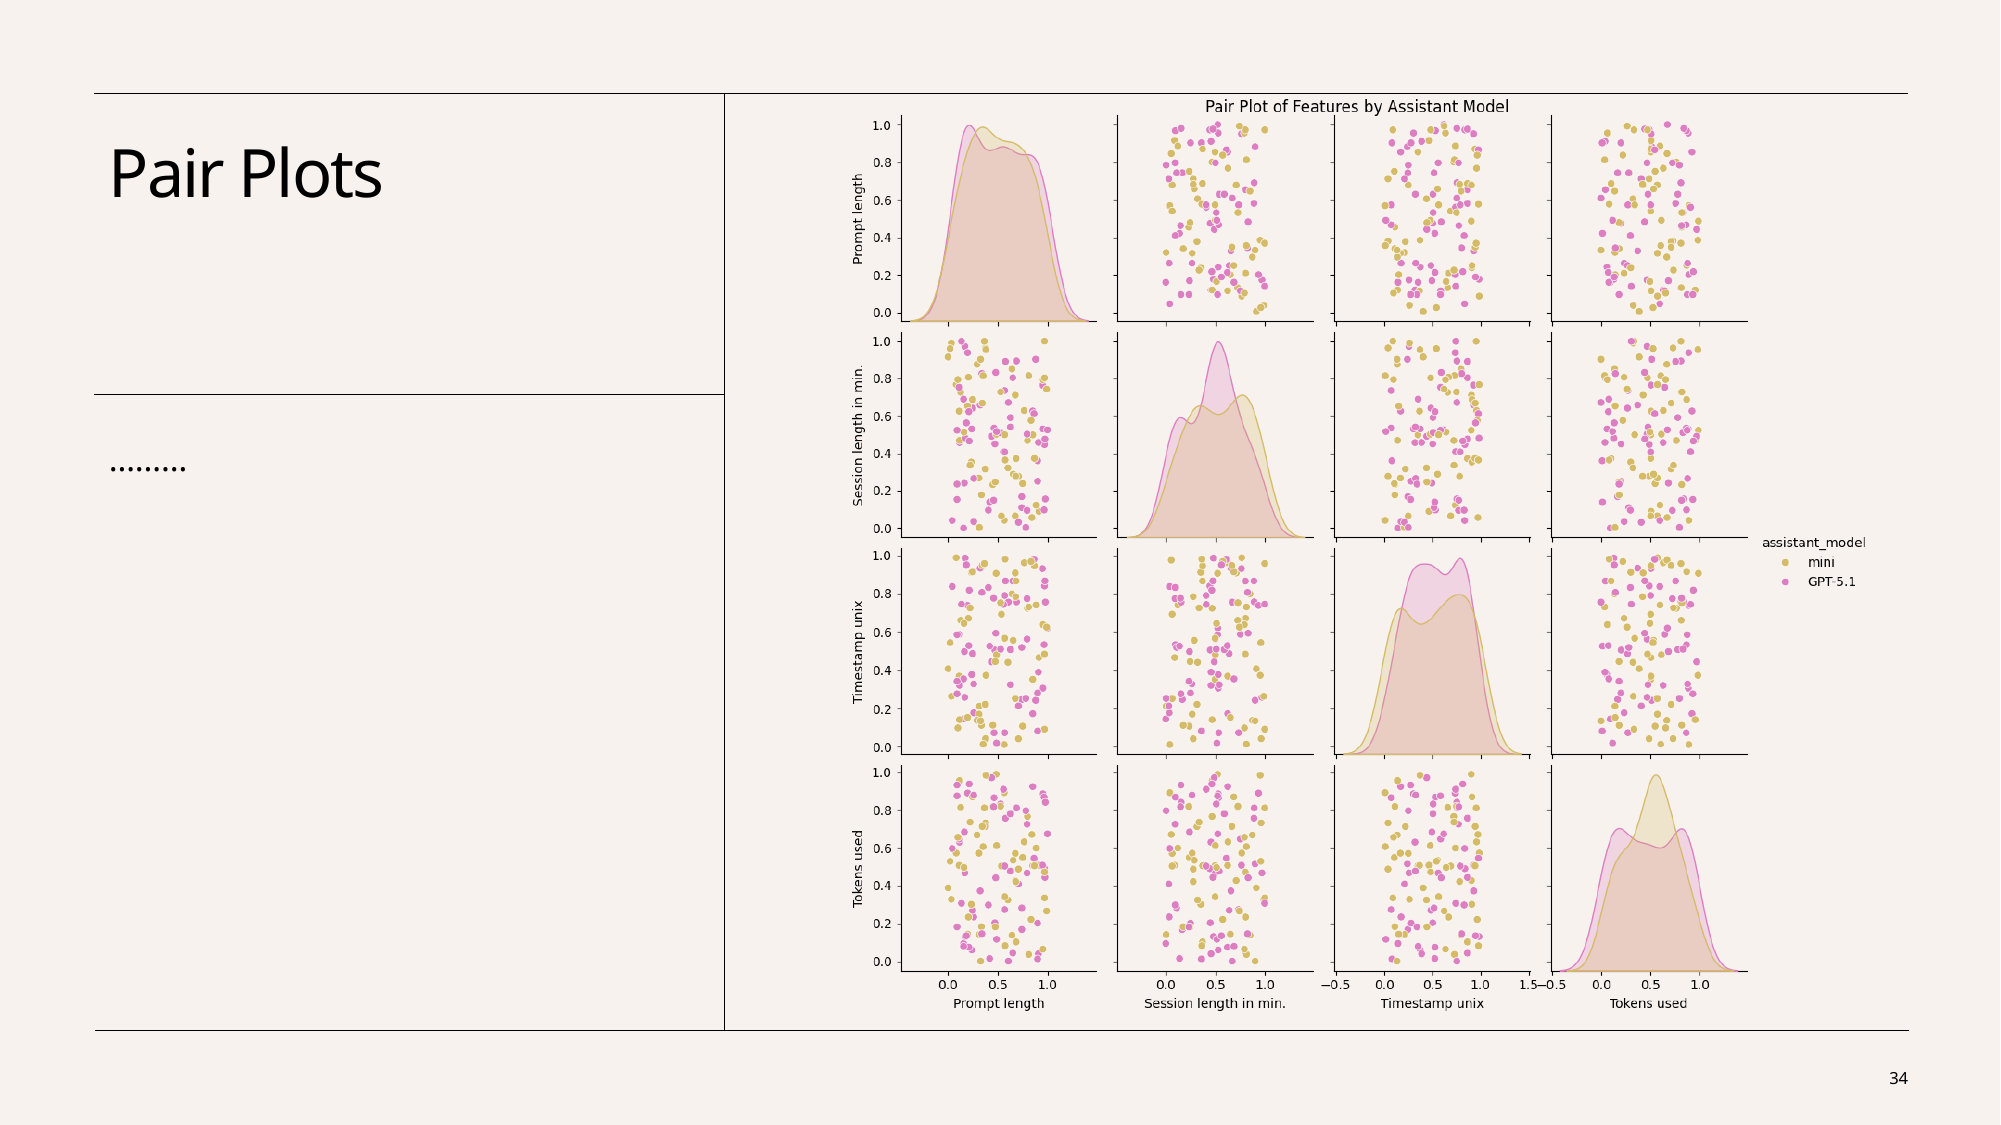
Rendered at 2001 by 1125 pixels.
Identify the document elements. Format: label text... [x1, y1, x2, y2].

list ……… [93, 423, 665, 984]
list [836, 99, 1877, 1026]
slide_number 34 [1808, 1049, 1924, 1110]
title Pair Plots [93, 132, 665, 364]
